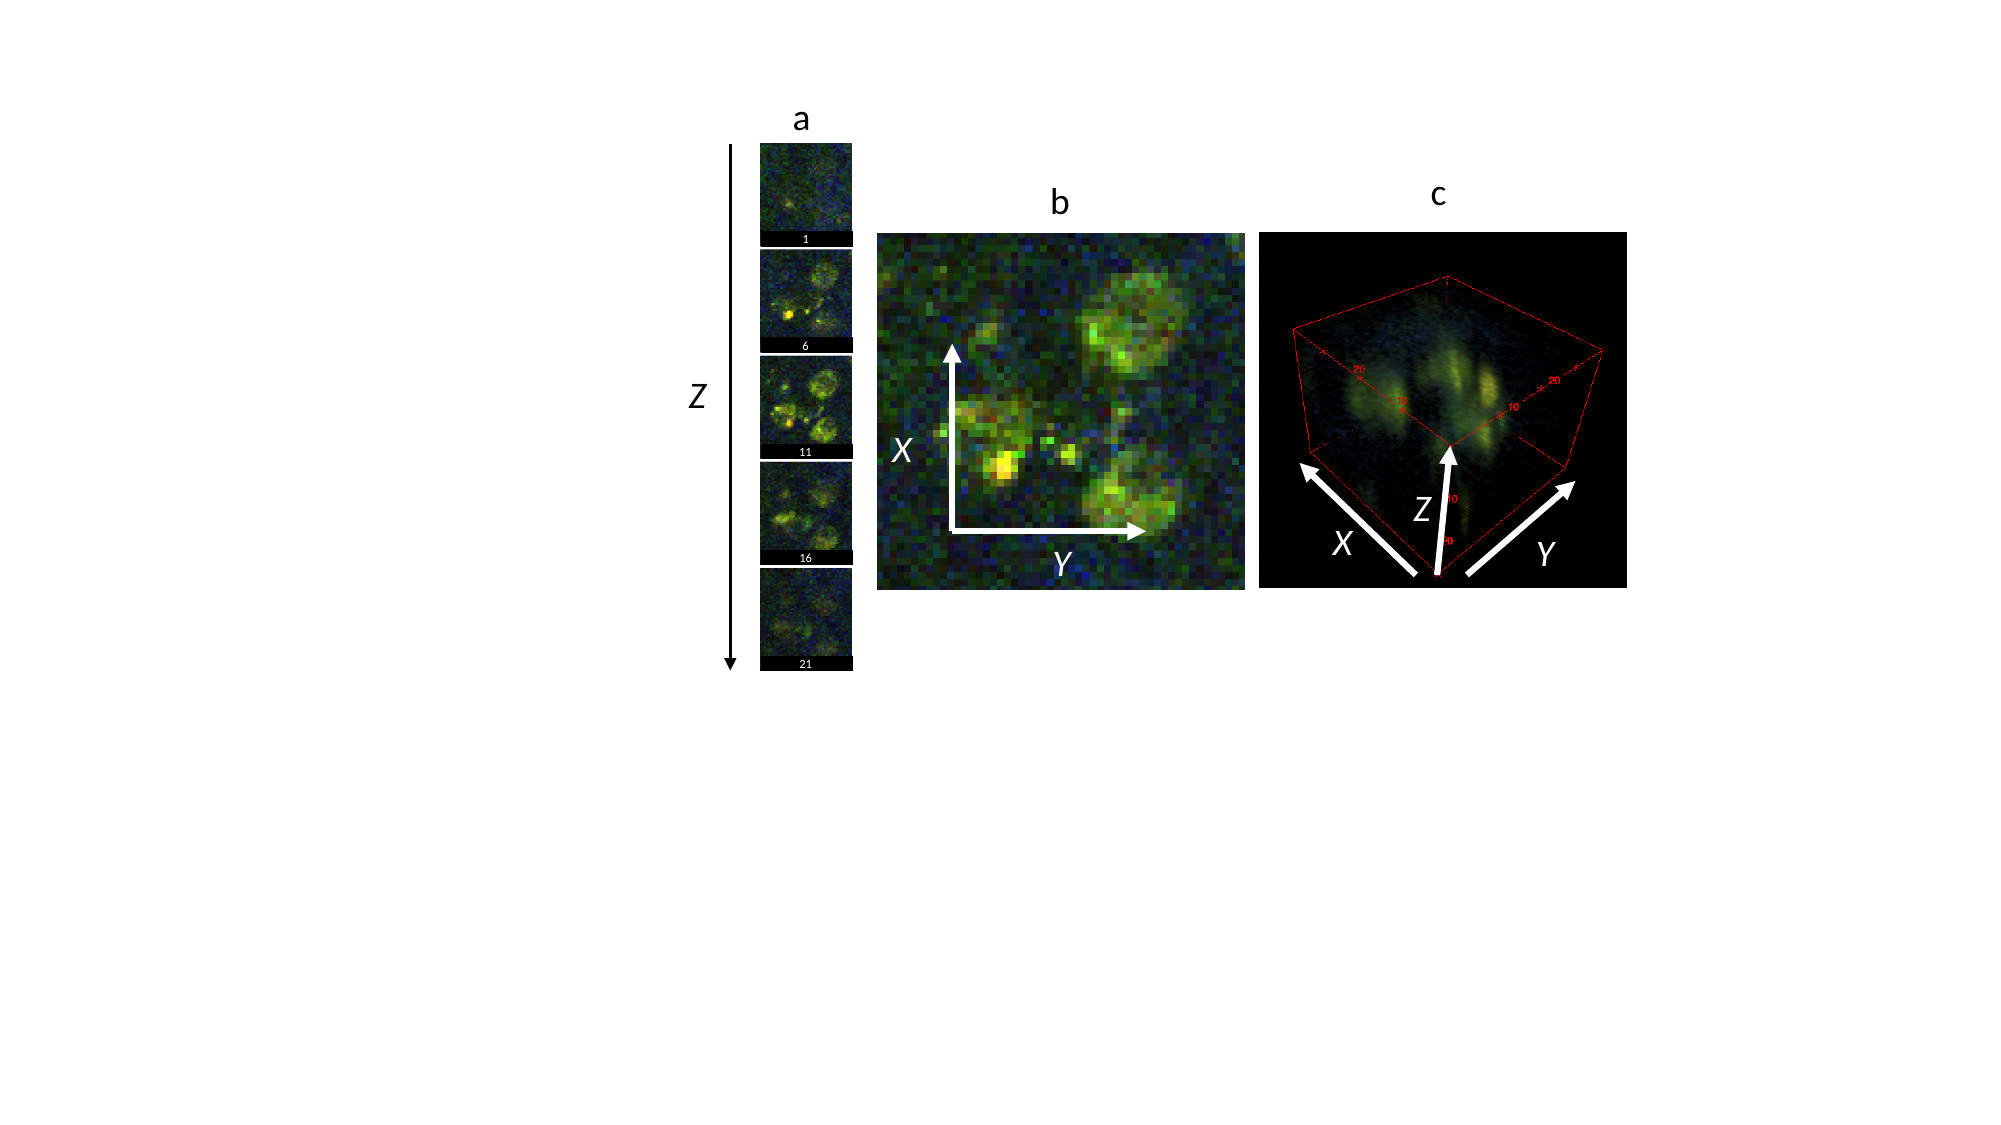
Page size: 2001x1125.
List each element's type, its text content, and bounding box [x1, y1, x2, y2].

text_box a [777, 85, 835, 143]
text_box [1259, 232, 1627, 588]
picture [760, 143, 852, 671]
text_box Z [673, 363, 730, 424]
text_box b [1035, 169, 1096, 230]
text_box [761, 232, 852, 671]
text_box c [1415, 160, 1471, 221]
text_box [877, 343, 1147, 593]
picture [877, 233, 1245, 590]
